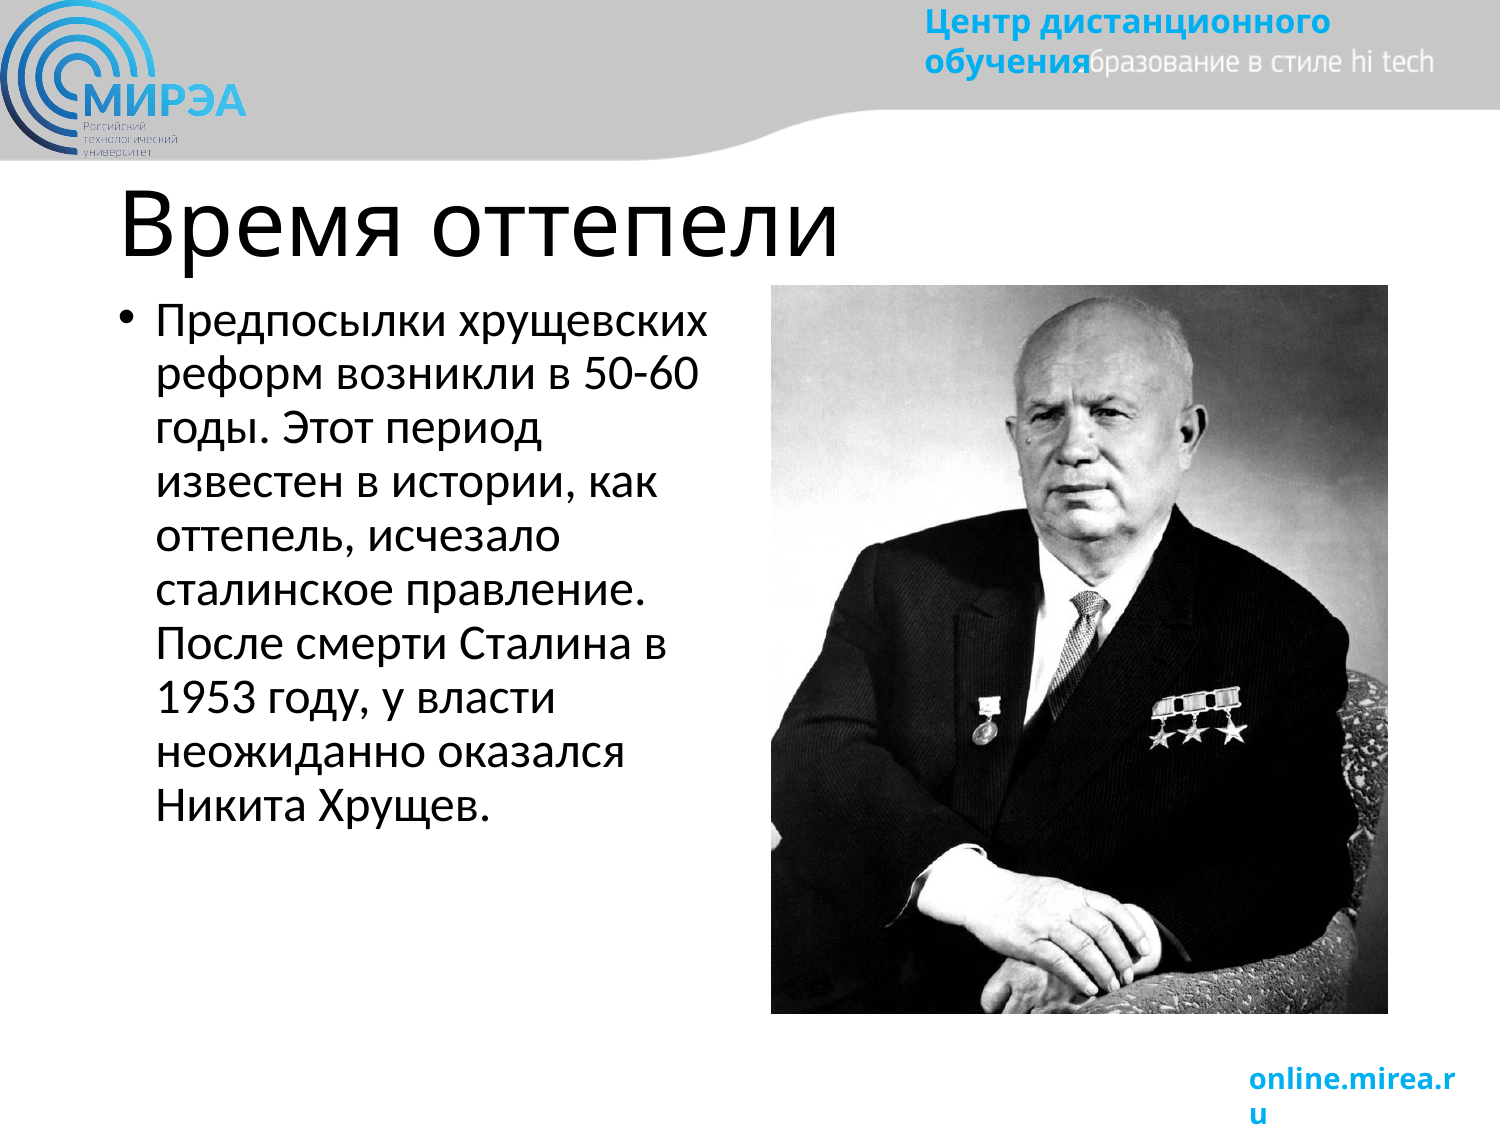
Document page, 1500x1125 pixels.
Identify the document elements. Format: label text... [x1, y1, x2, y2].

title Время оттепели [103, 169, 1397, 286]
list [771, 285, 1388, 1014]
list Предпосылки хрущевских реформ возникли в 50-60 годы. Этот период известен в истории, как оттепель, исчезало сталинское правление. После смерти Сталина в 1953 году, у власти неожиданно оказался Никита Хрущев. [103, 285, 738, 1014]
picture [0, 0, 247, 159]
